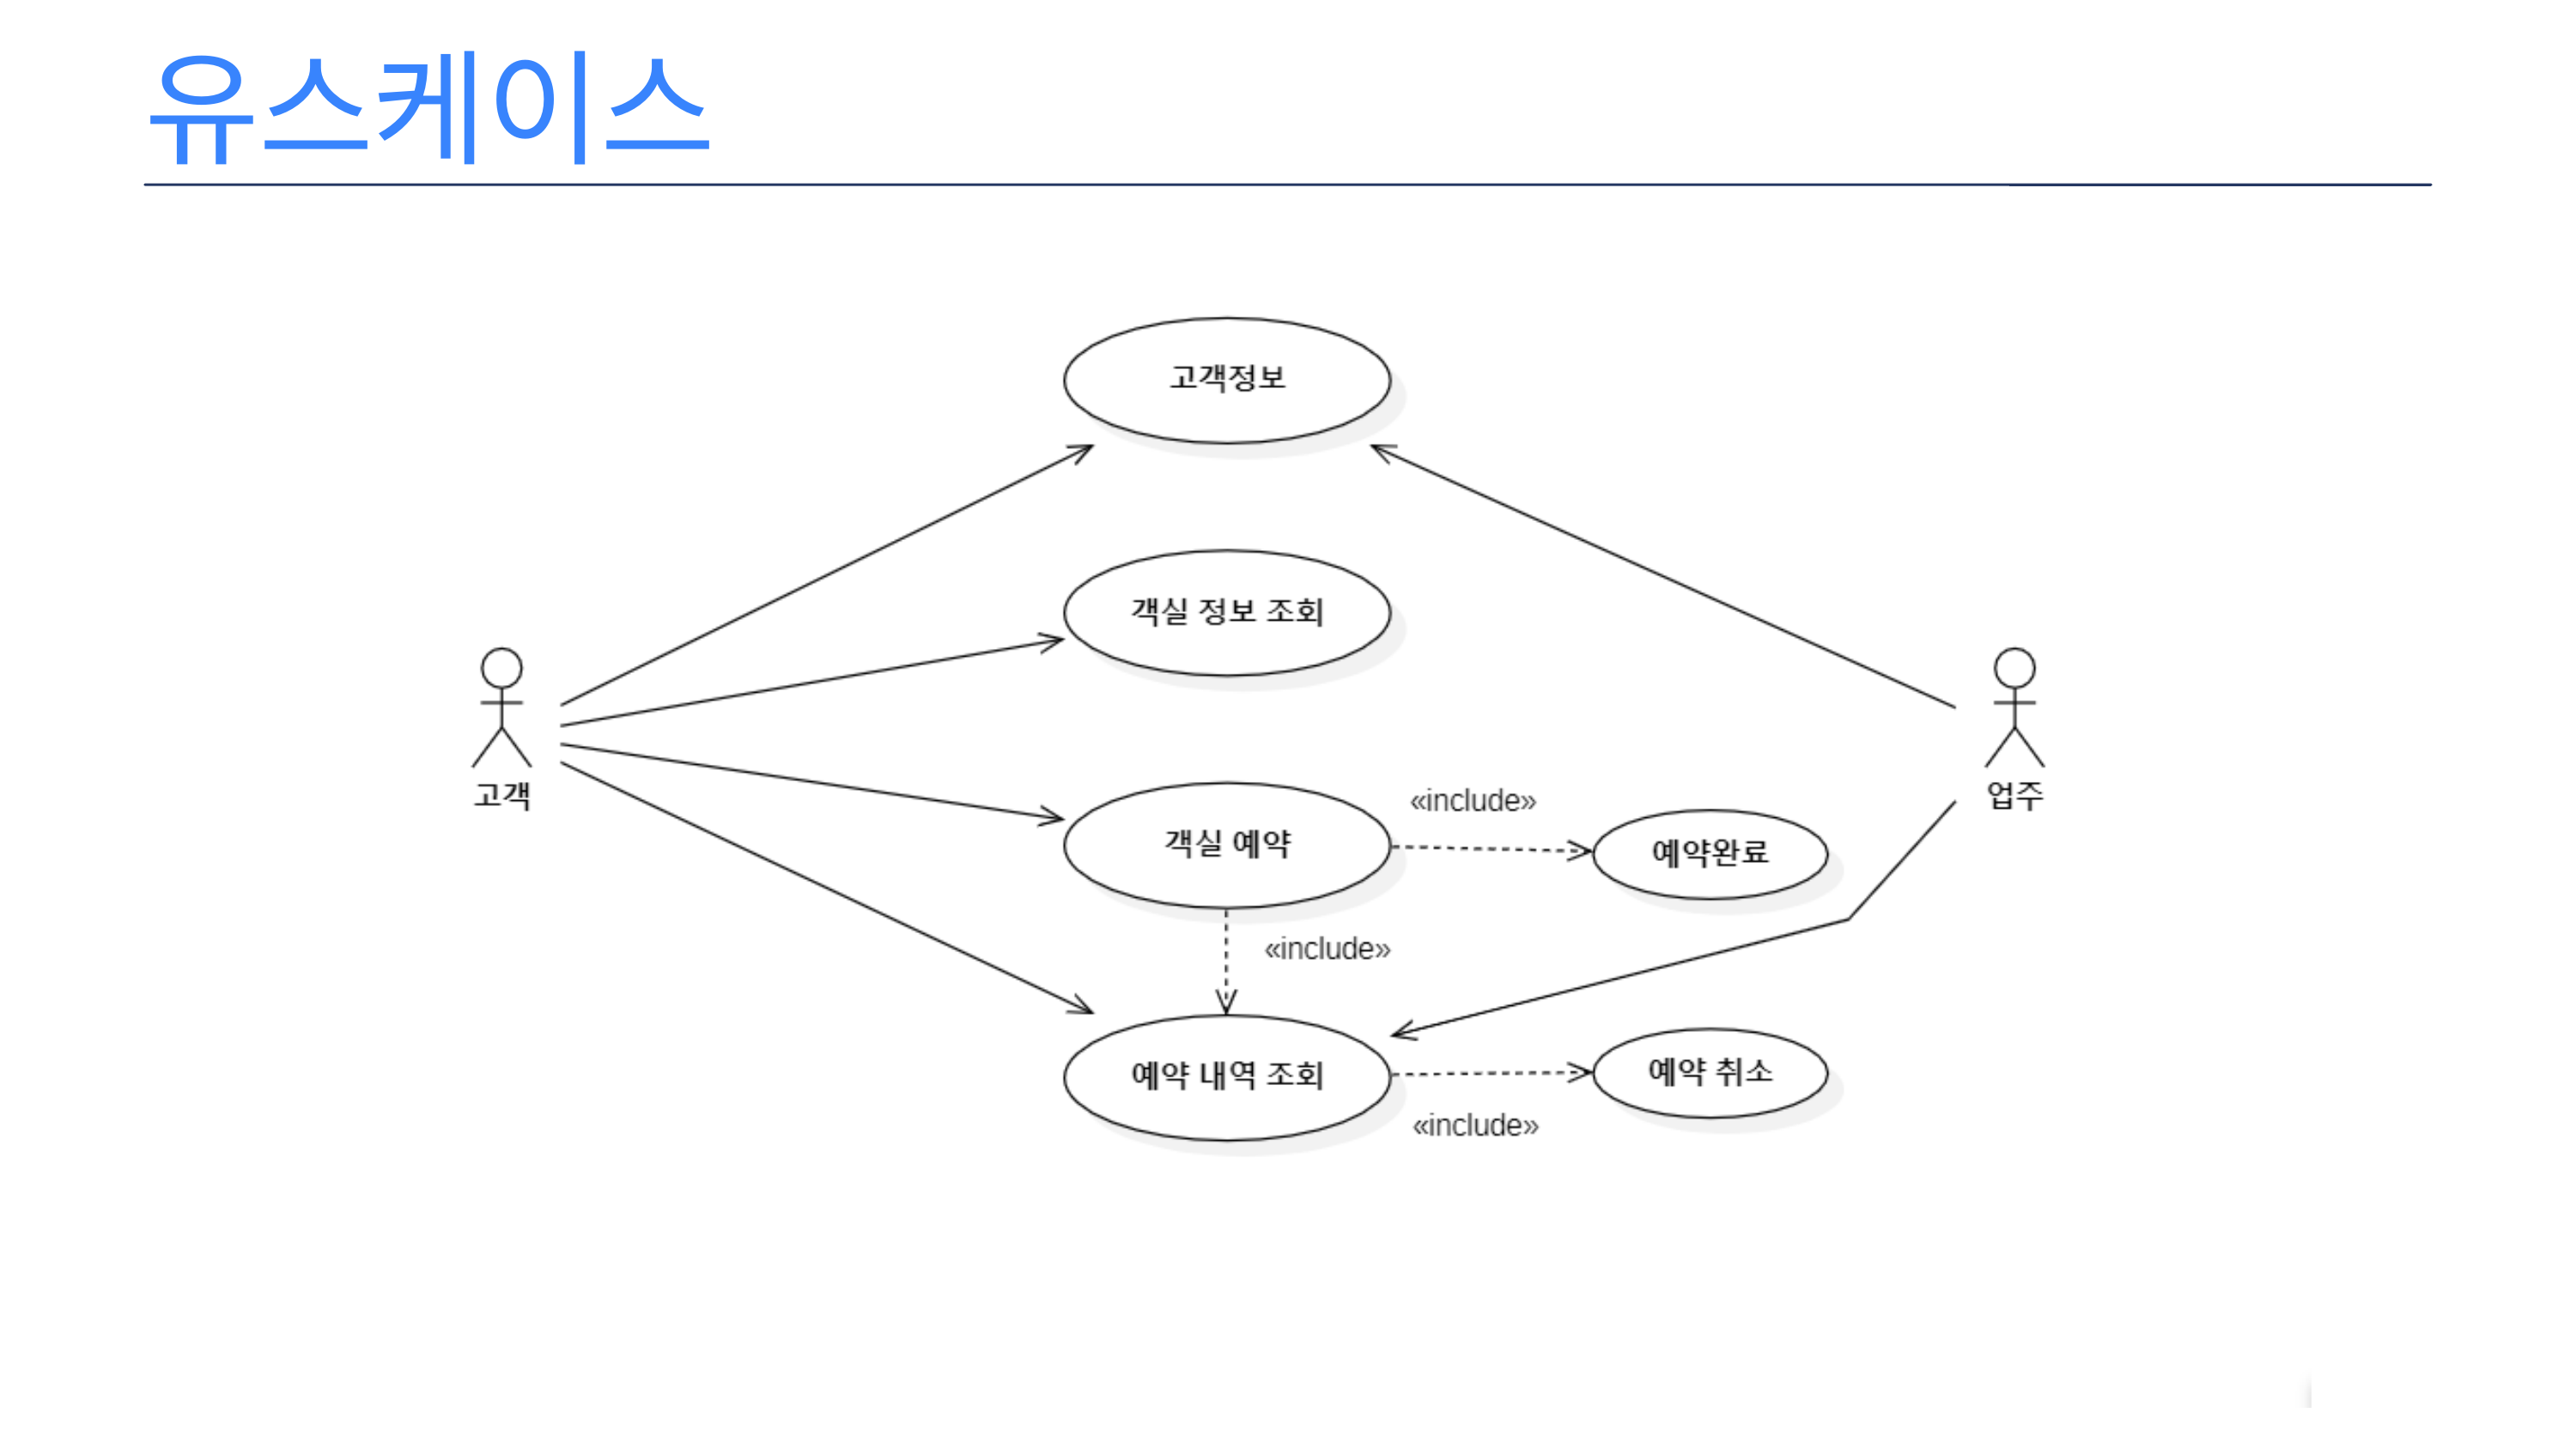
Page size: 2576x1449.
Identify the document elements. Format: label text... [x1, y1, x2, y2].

text_box 유스케이스 [144, 33, 983, 180]
picture [264, 101, 2312, 1408]
